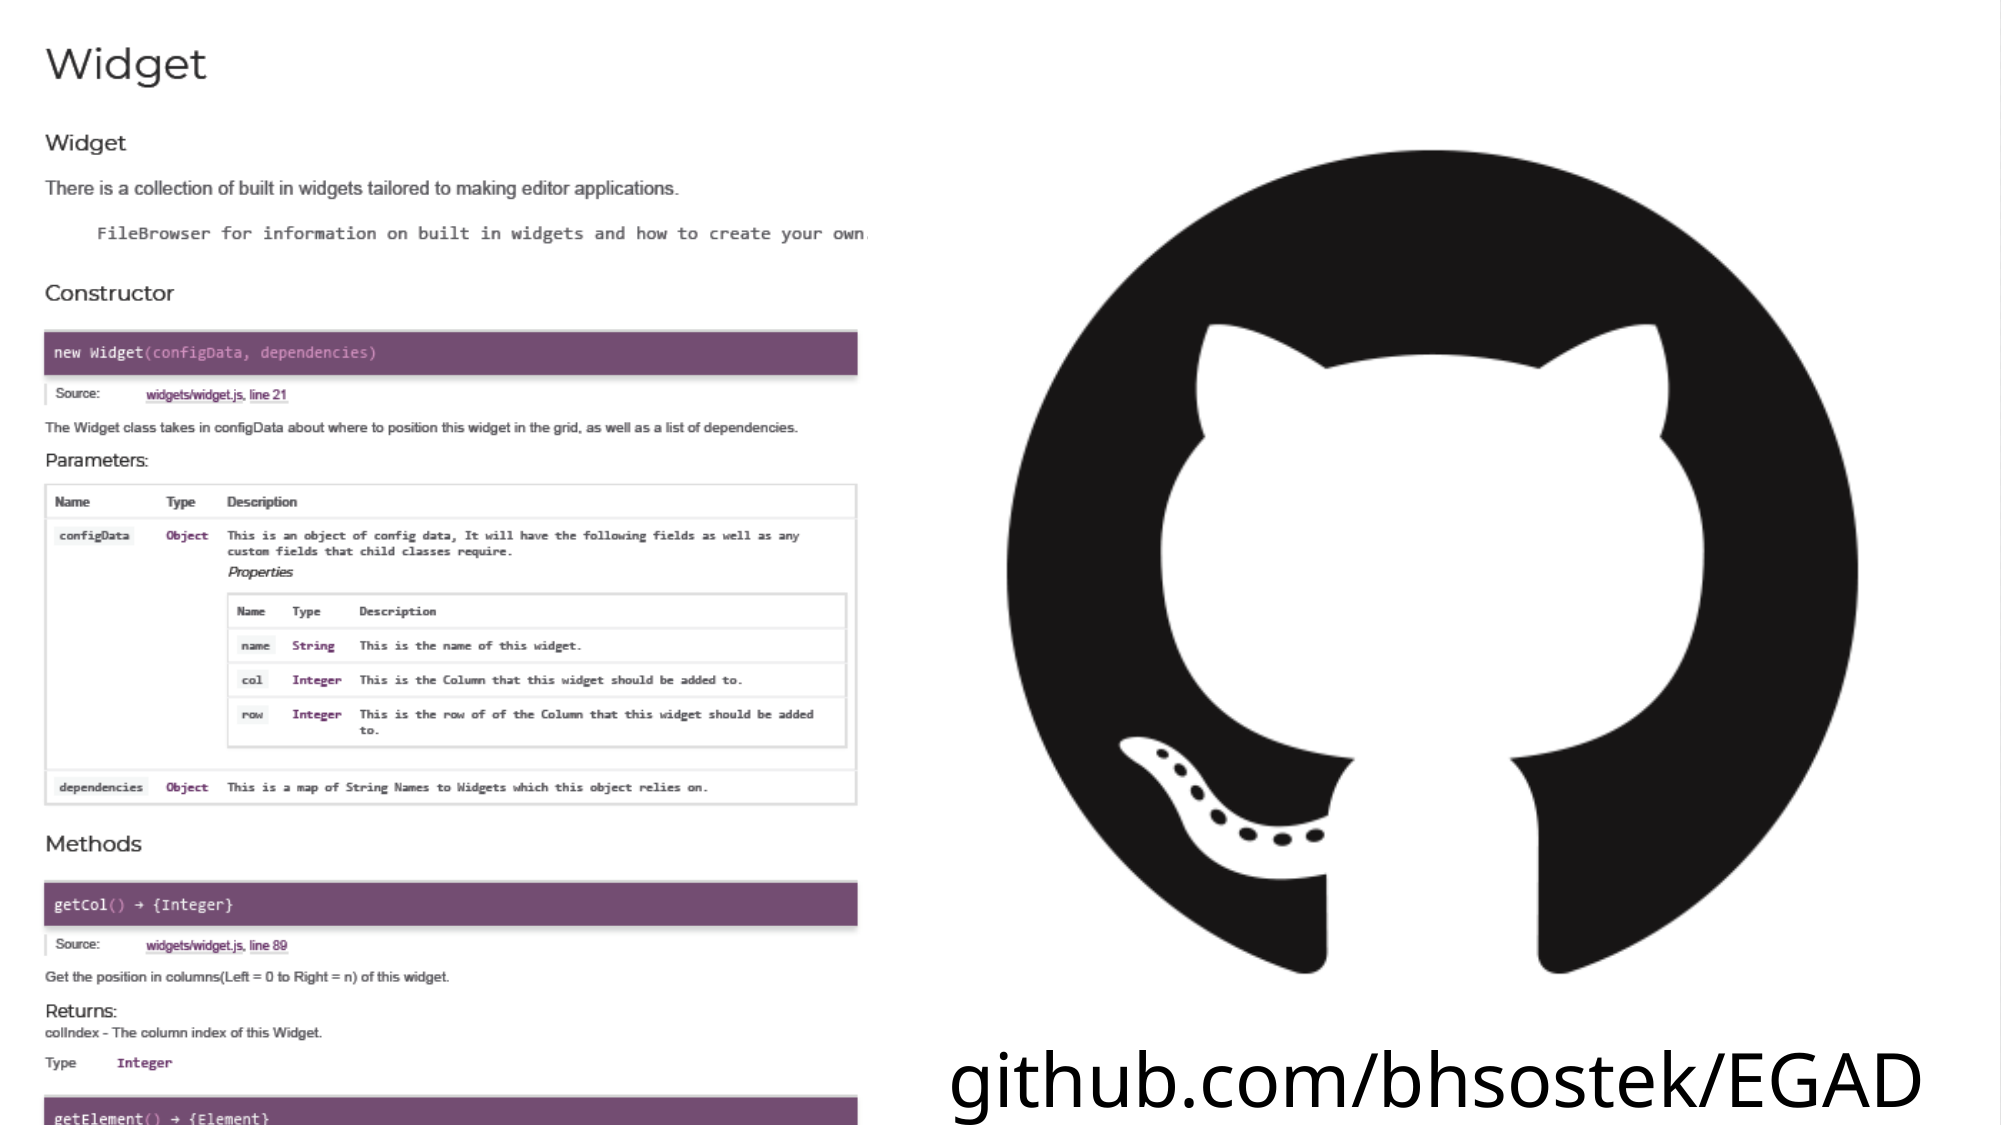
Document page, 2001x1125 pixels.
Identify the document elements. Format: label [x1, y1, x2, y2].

text_box [0, 0, 868, 1125]
picture [868, 0, 2000, 1125]
